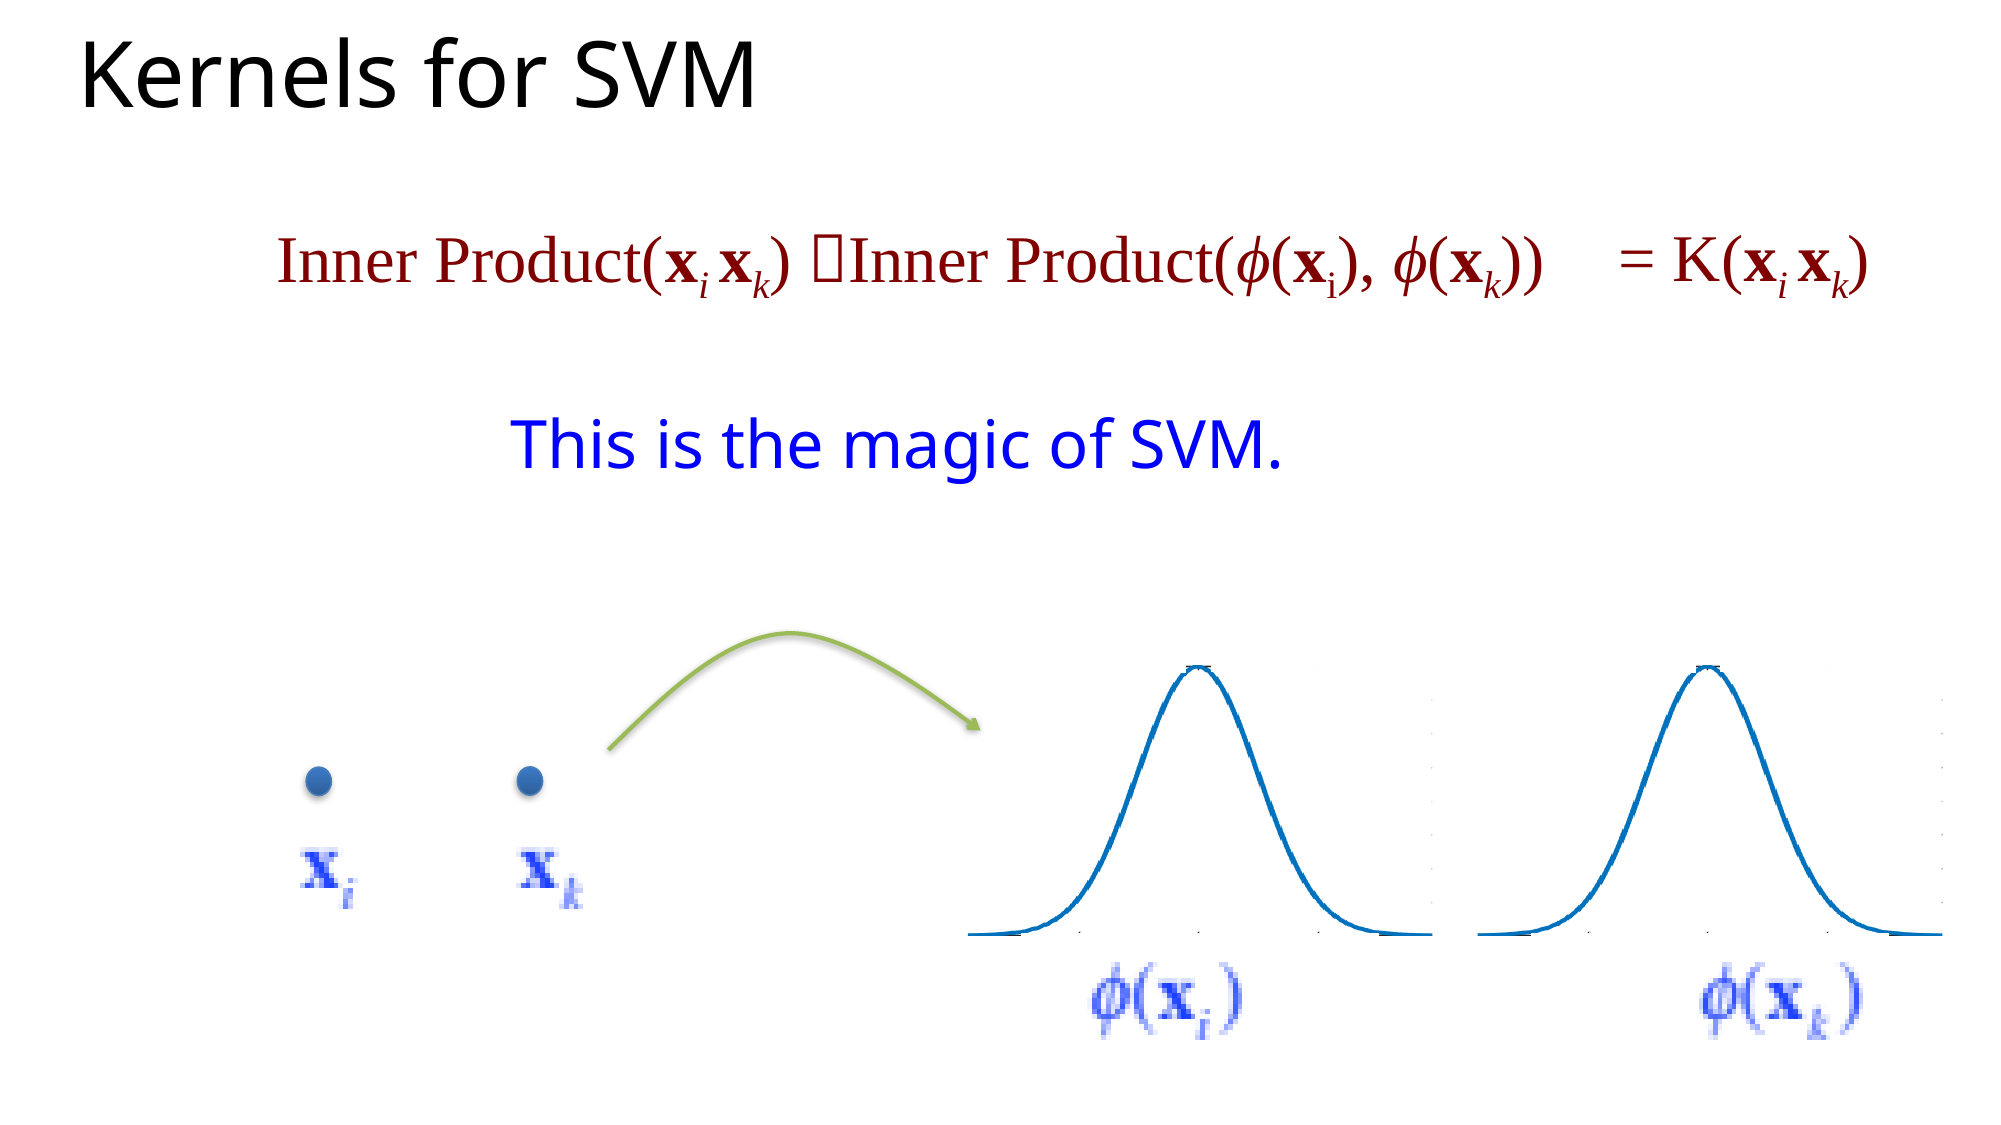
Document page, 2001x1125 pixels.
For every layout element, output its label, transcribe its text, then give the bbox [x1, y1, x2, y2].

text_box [1468, 658, 1967, 970]
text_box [958, 658, 1458, 970]
text_box Inner Product(xi xk) Inner Product(ϕ(xi), ϕ(xk)) [261, 208, 1603, 314]
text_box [290, 816, 589, 916]
text_box = K(xi xk) [1603, 207, 1886, 314]
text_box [1082, 946, 1869, 1047]
text_box [305, 766, 333, 797]
text_box [606, 631, 953, 752]
list This is the magic of SVM. [495, 394, 1689, 922]
title Kernels for SVM [62, 29, 1953, 205]
text_box [516, 766, 544, 796]
